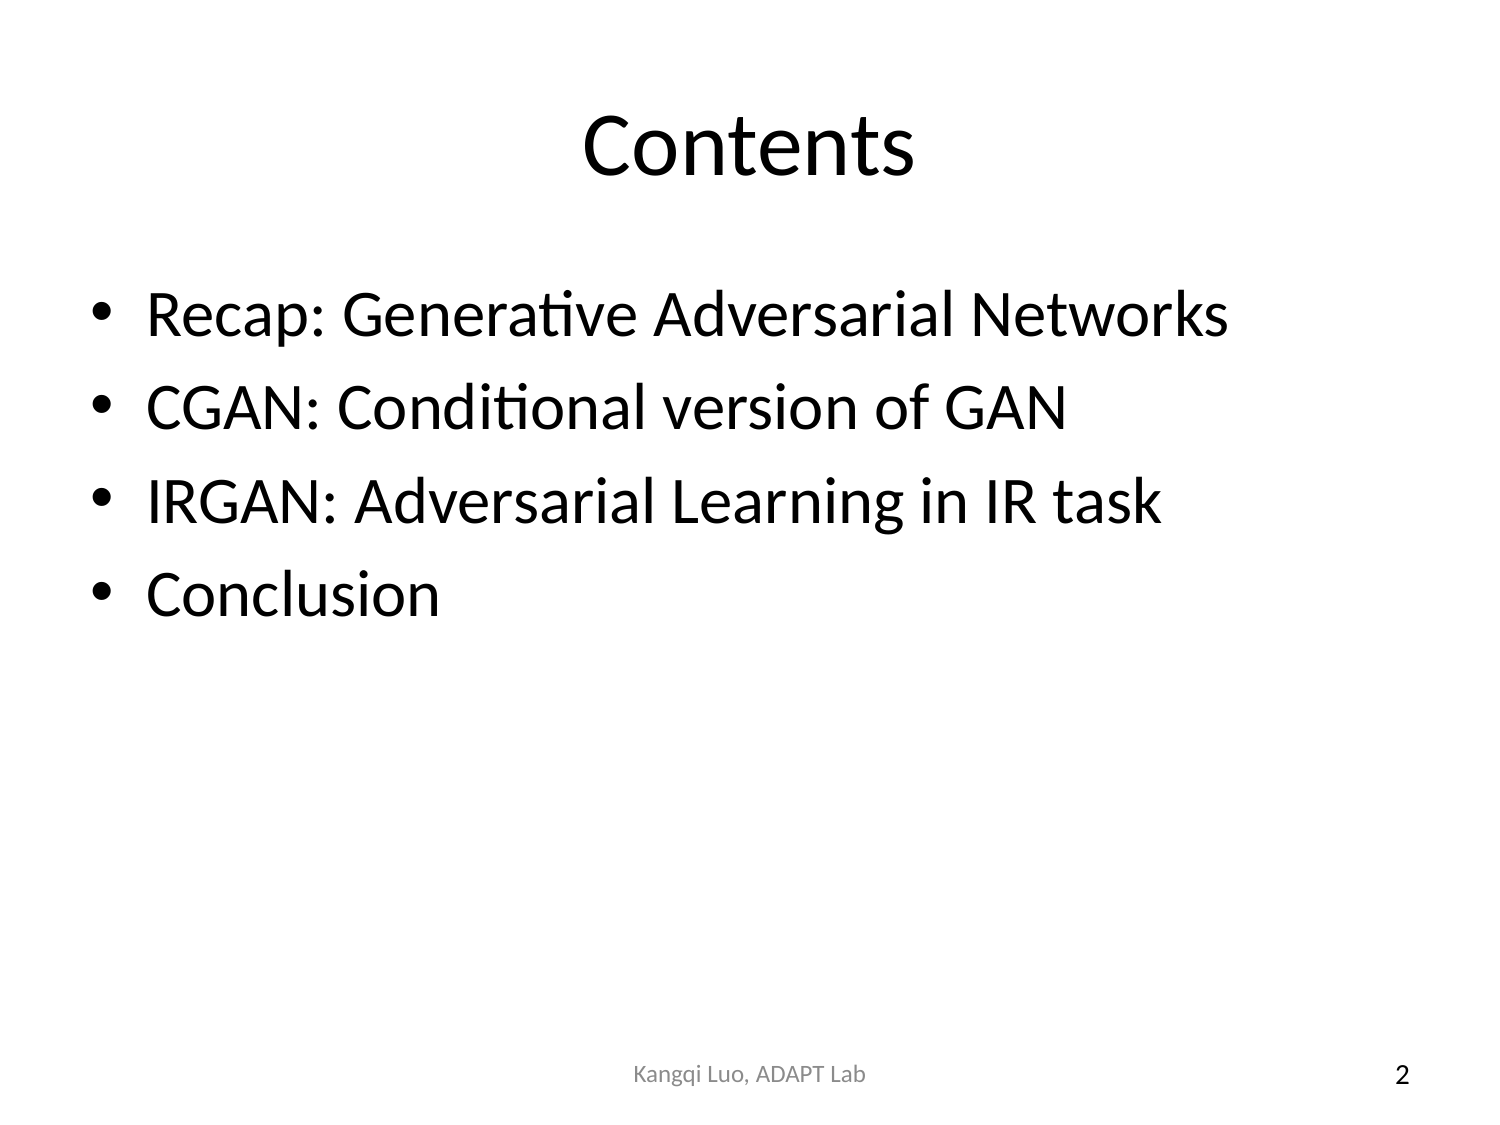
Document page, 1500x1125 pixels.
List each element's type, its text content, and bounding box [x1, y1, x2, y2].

footer Kangqi Luo, ADAPT Lab [512, 1042, 988, 1103]
slide_number 2 [1074, 1042, 1425, 1103]
title Contents [75, 45, 1425, 233]
list Recap: Generative Adversarial Networks CGAN: Conditional version of GAN IRGAN: Adversarial Learning in IR task Conclusion [75, 262, 1425, 1005]
